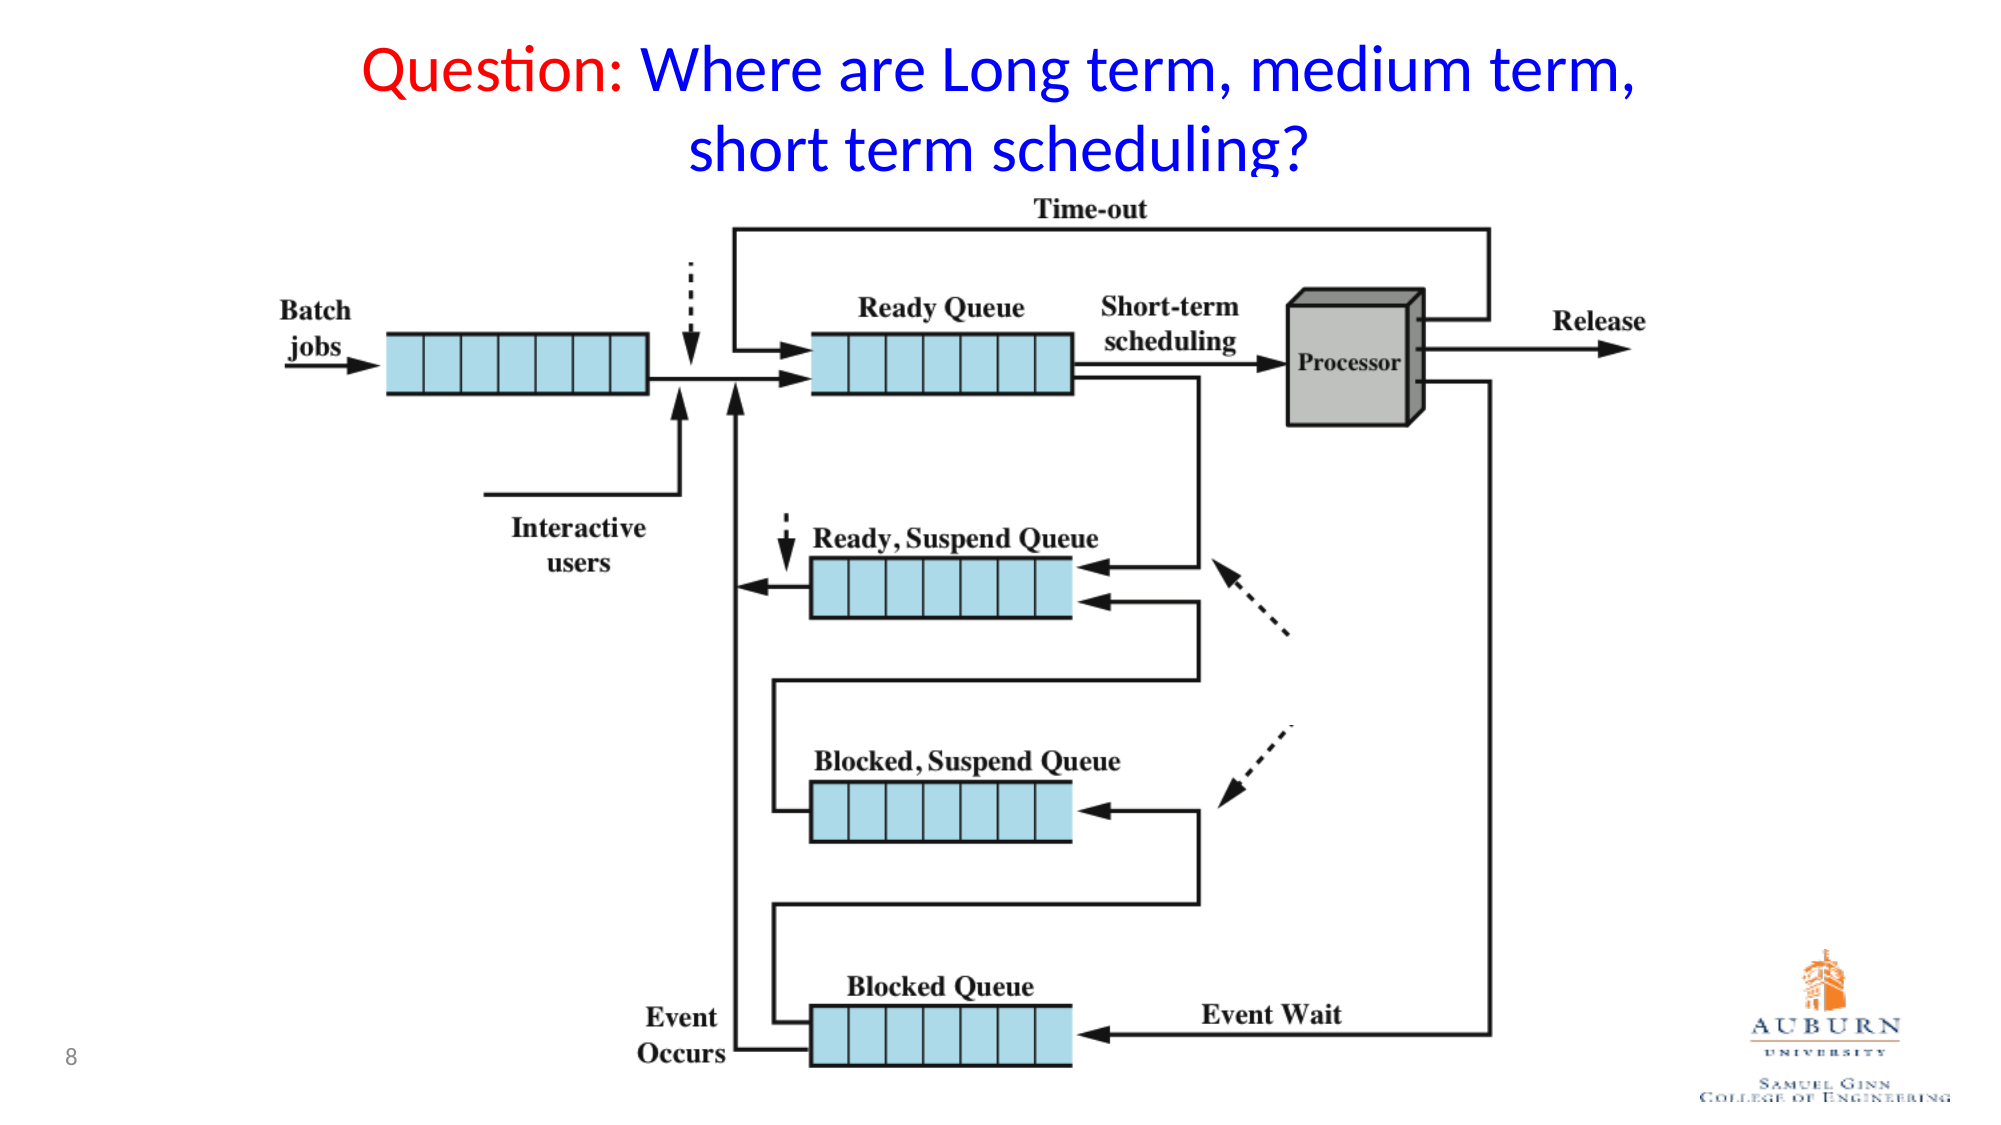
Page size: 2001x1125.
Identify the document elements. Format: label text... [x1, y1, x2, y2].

title Question: Where are Long term, medium term, short term scheduling? [300, 31, 1700, 176]
slide_number 8 [50, 1025, 245, 1085]
picture [249, 177, 1950, 1102]
